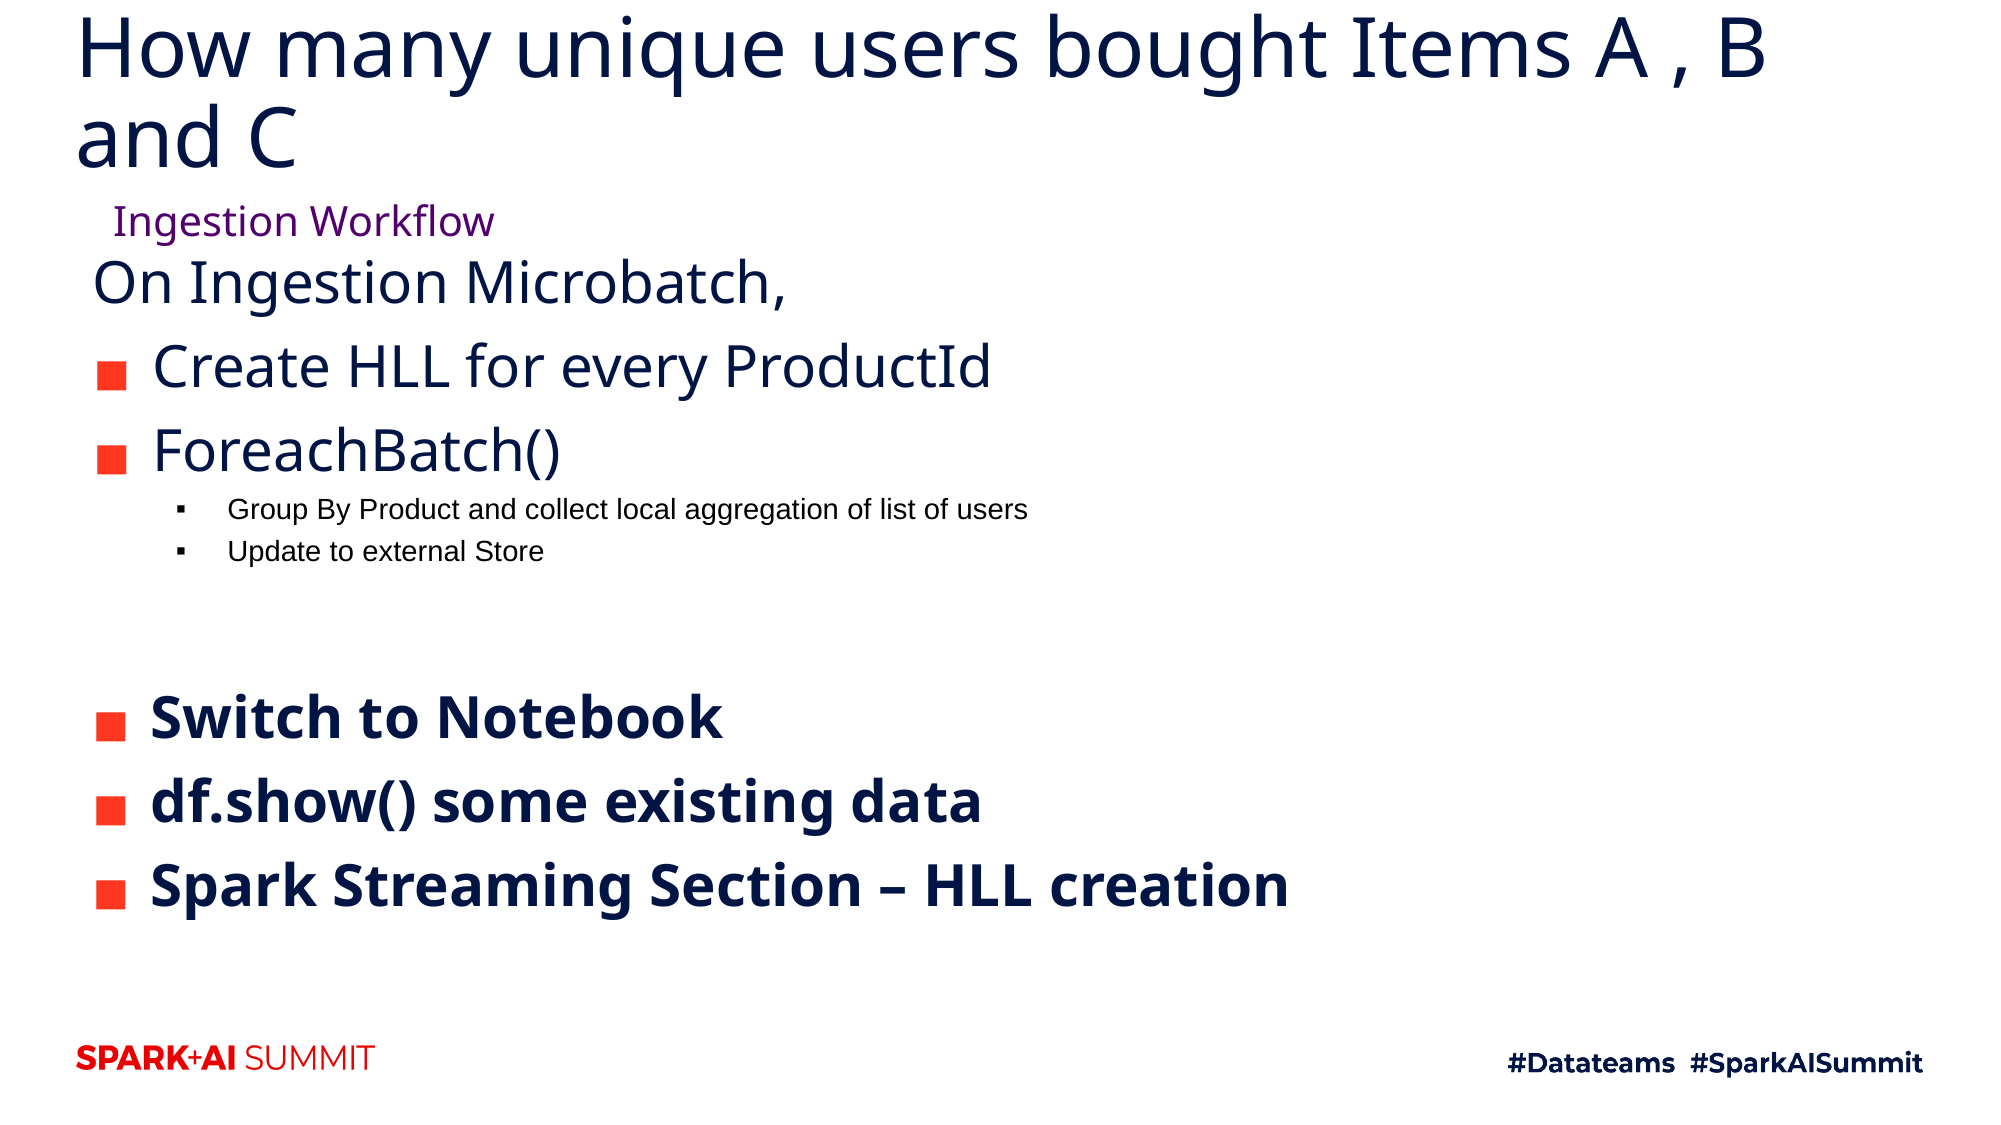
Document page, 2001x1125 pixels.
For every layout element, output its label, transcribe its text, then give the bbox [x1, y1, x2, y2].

list Switch to Notebook df.show() some existing data Spark Streaming Section – HLL creation [75, 680, 1923, 1125]
title How many unique users bought Items A , B and C [75, 30, 1923, 193]
list Ingestion Workflow [75, 193, 1925, 299]
text_box On Ingestion Microbatch, Create HLL for every ProductId ForeachBatch() Group By Product and collect local aggregation of list of users Update to external Store [77, 245, 1925, 691]
